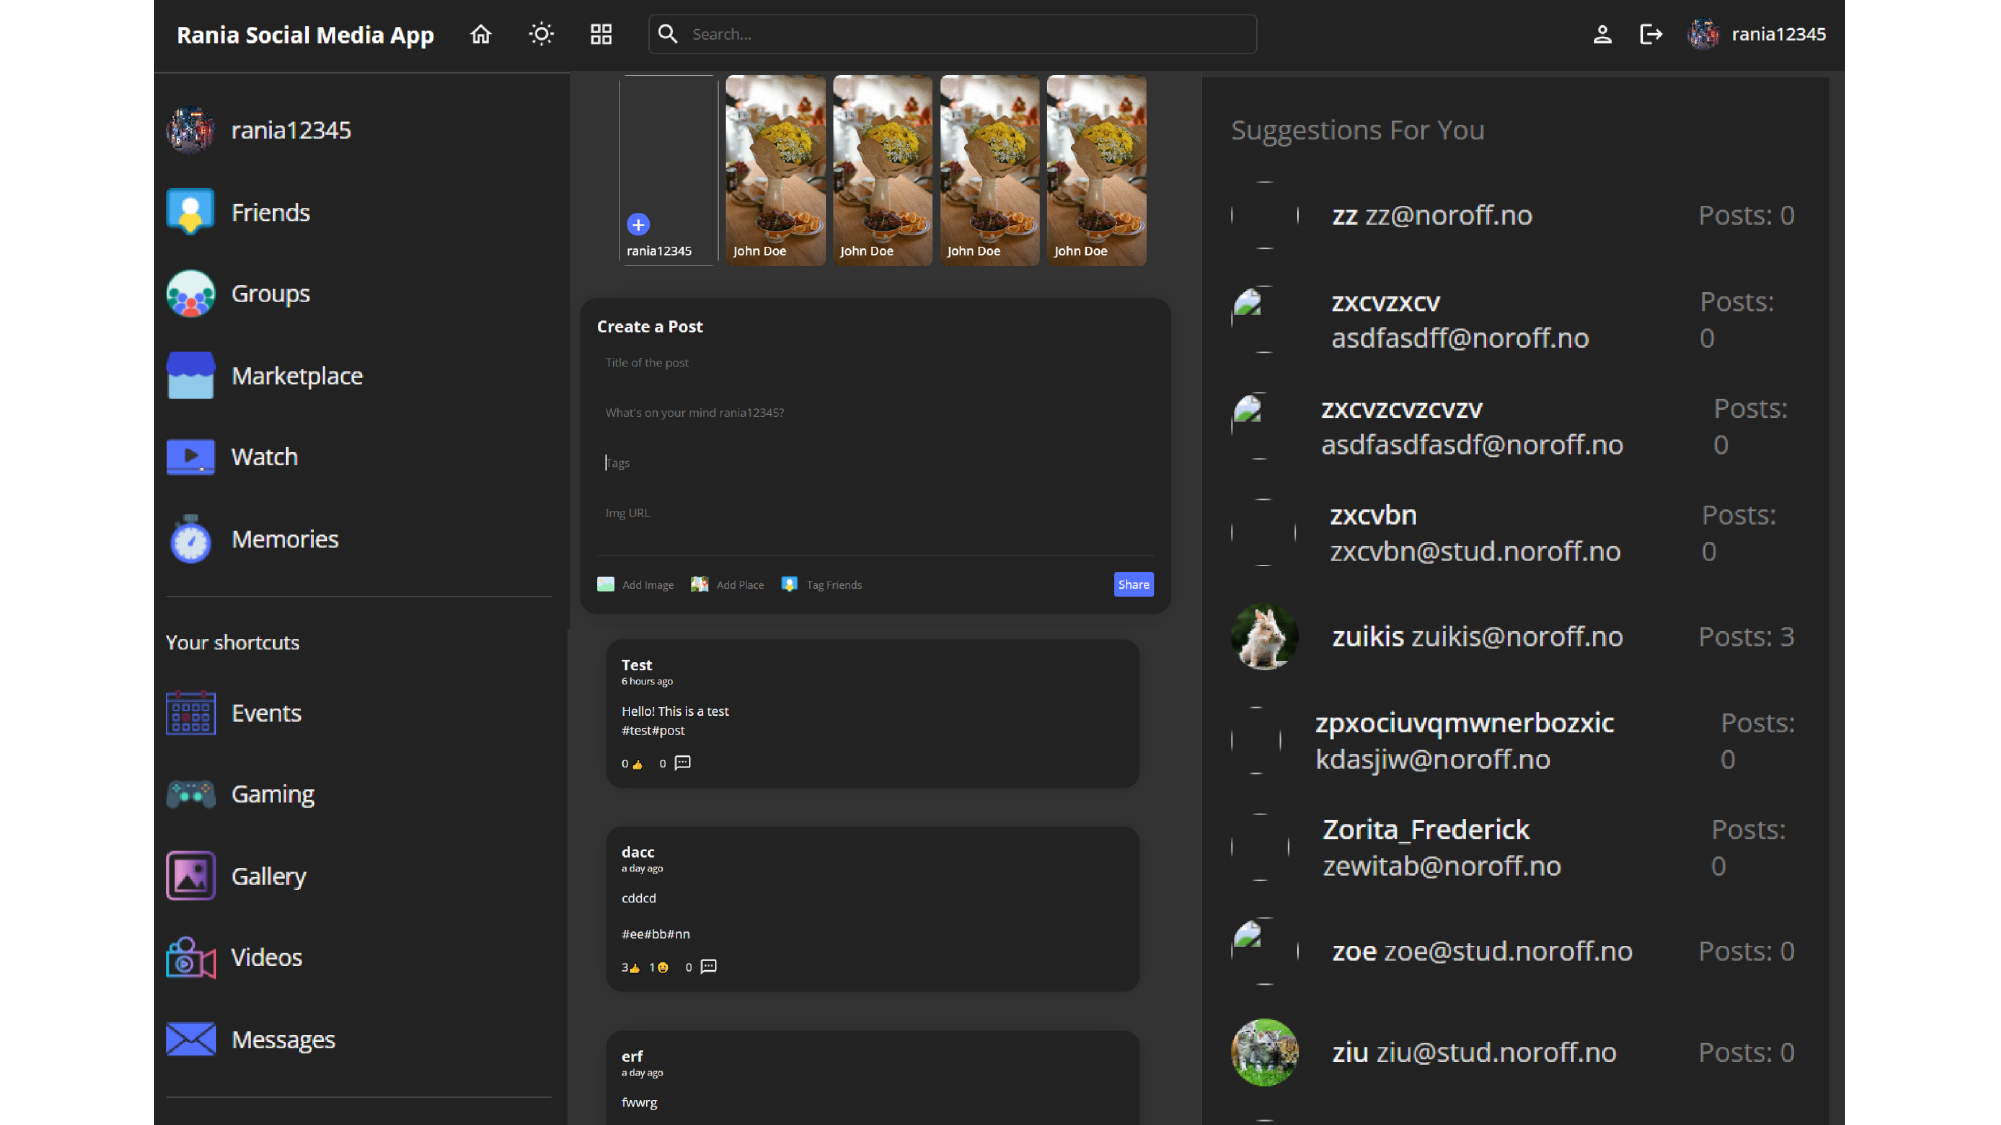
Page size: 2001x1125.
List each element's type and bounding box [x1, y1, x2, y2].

picture [154, 0, 1845, 1125]
